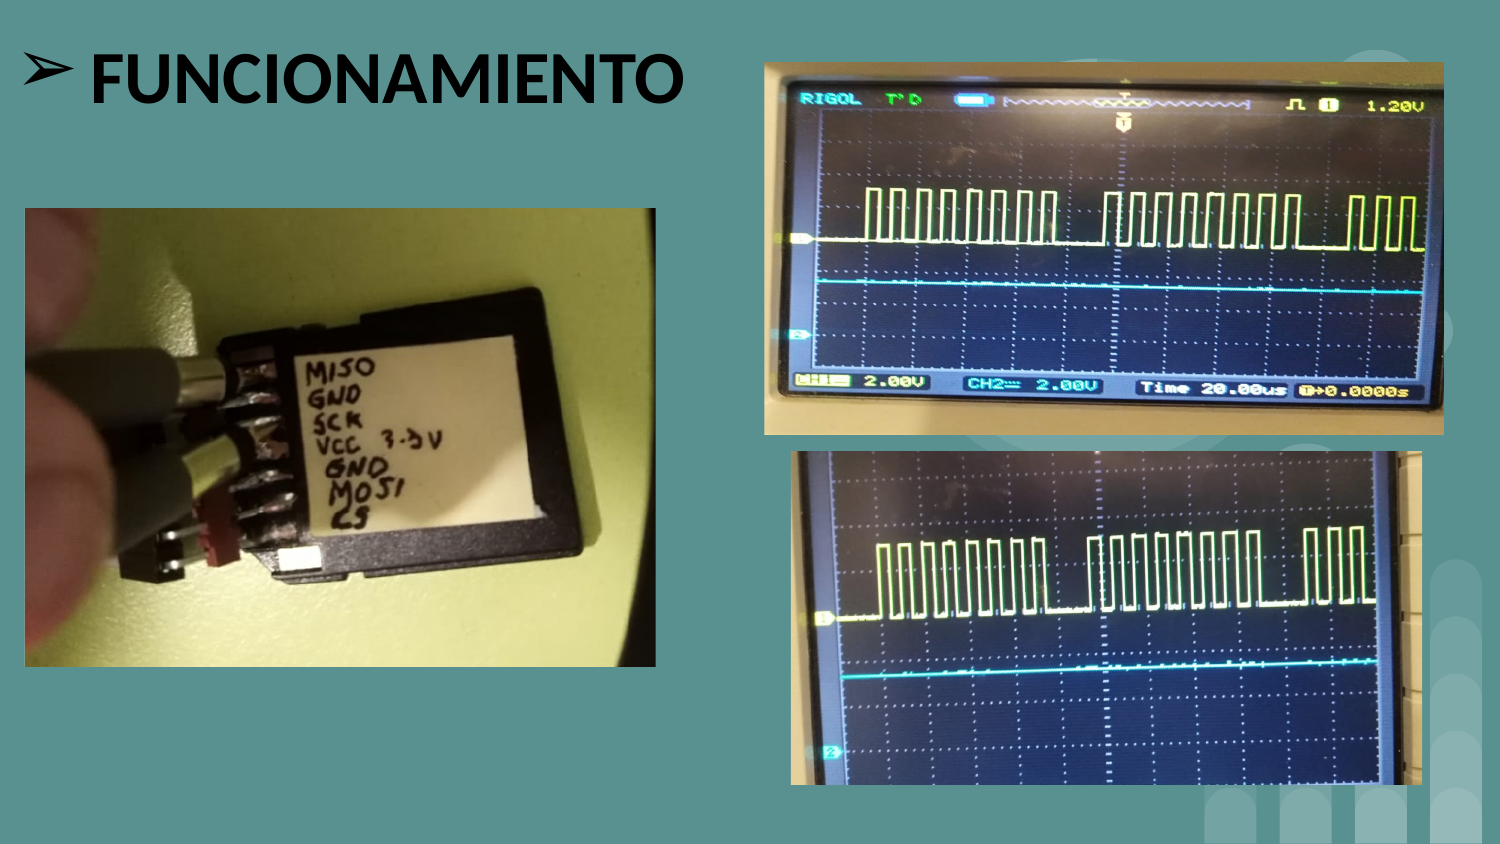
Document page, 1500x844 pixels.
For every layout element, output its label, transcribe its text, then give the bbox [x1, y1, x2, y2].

picture [25, 121, 656, 754]
text_box FUNCIONAMIENTO [0, 0, 730, 162]
picture [764, 62, 1445, 785]
